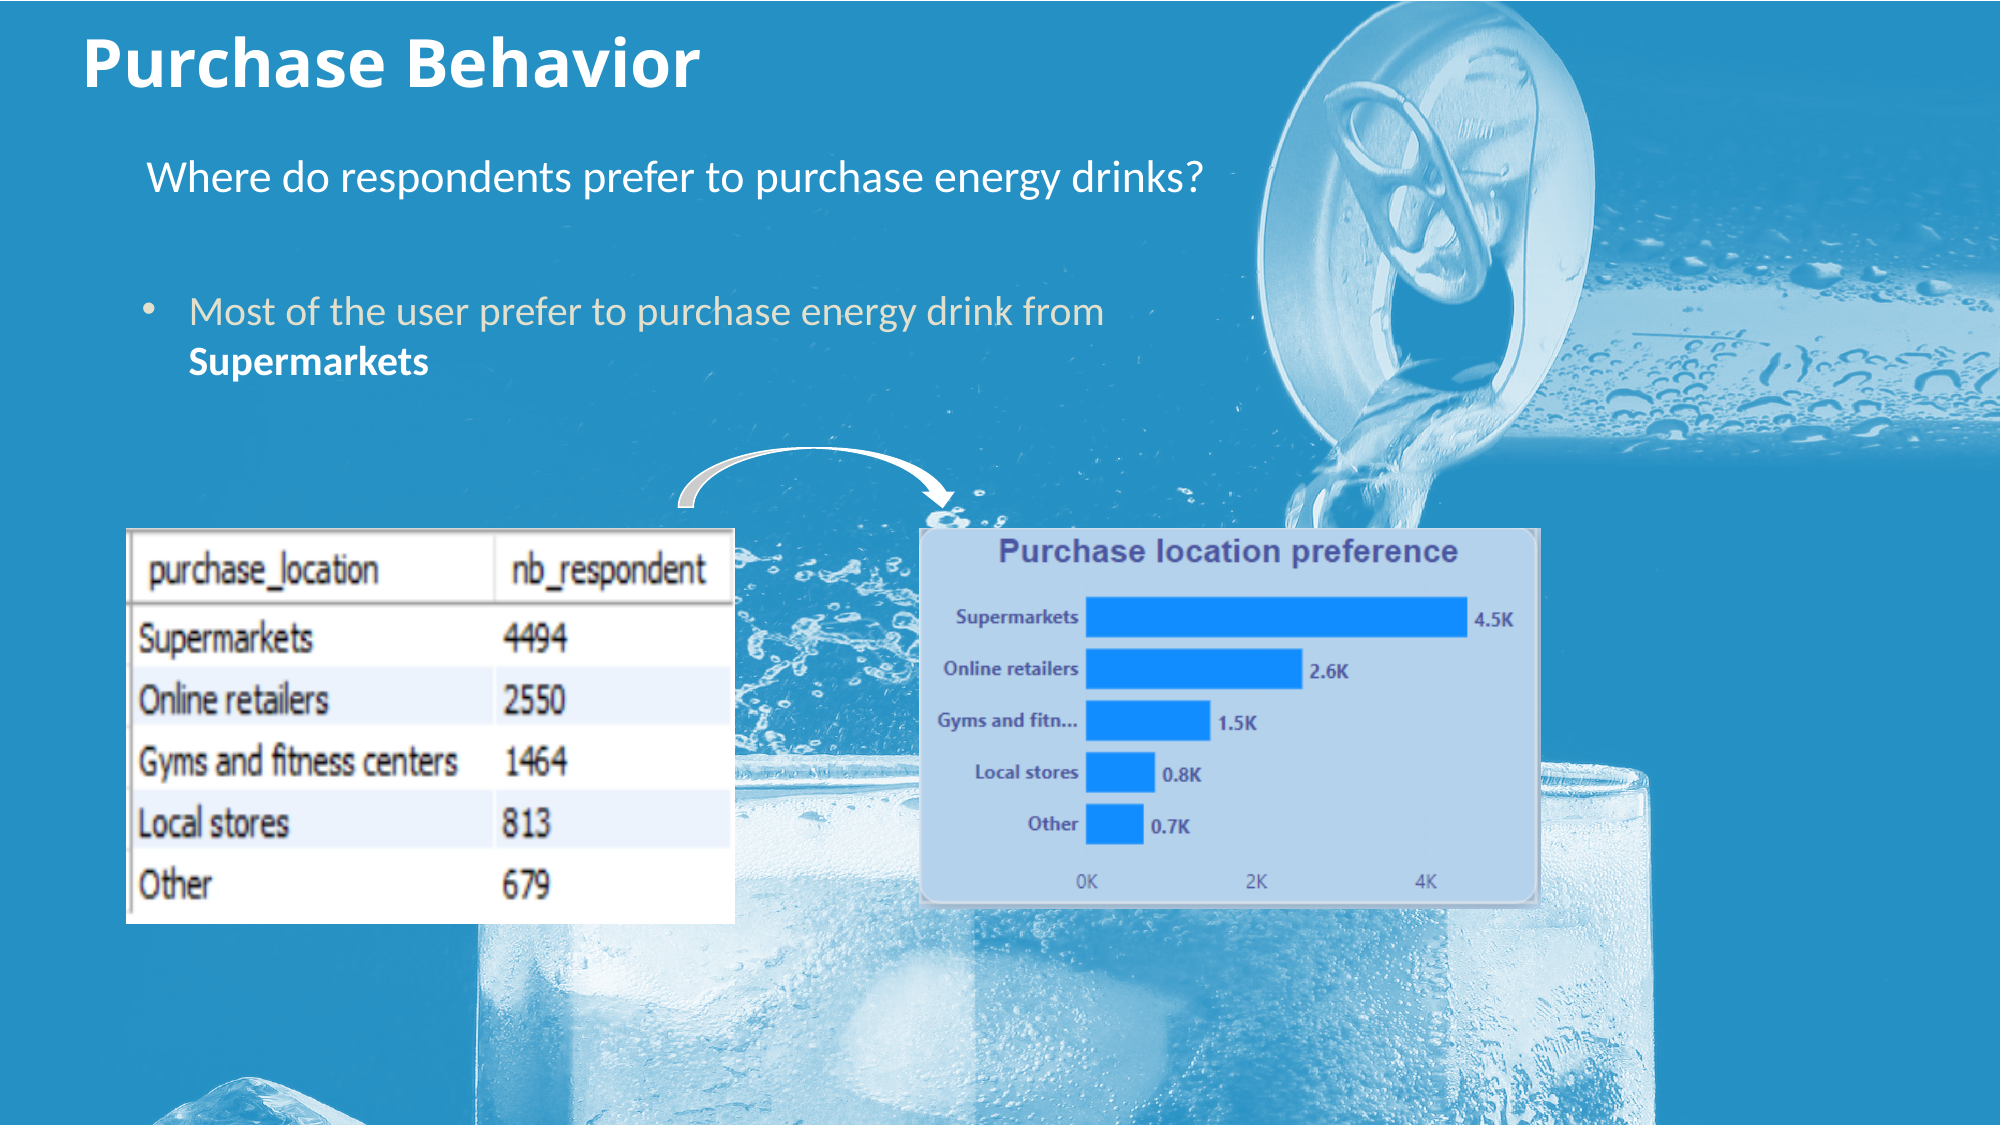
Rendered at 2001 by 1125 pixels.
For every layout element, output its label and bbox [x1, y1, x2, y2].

picture [0, 0, 2000, 1125]
text_box [126, 276, 1541, 924]
